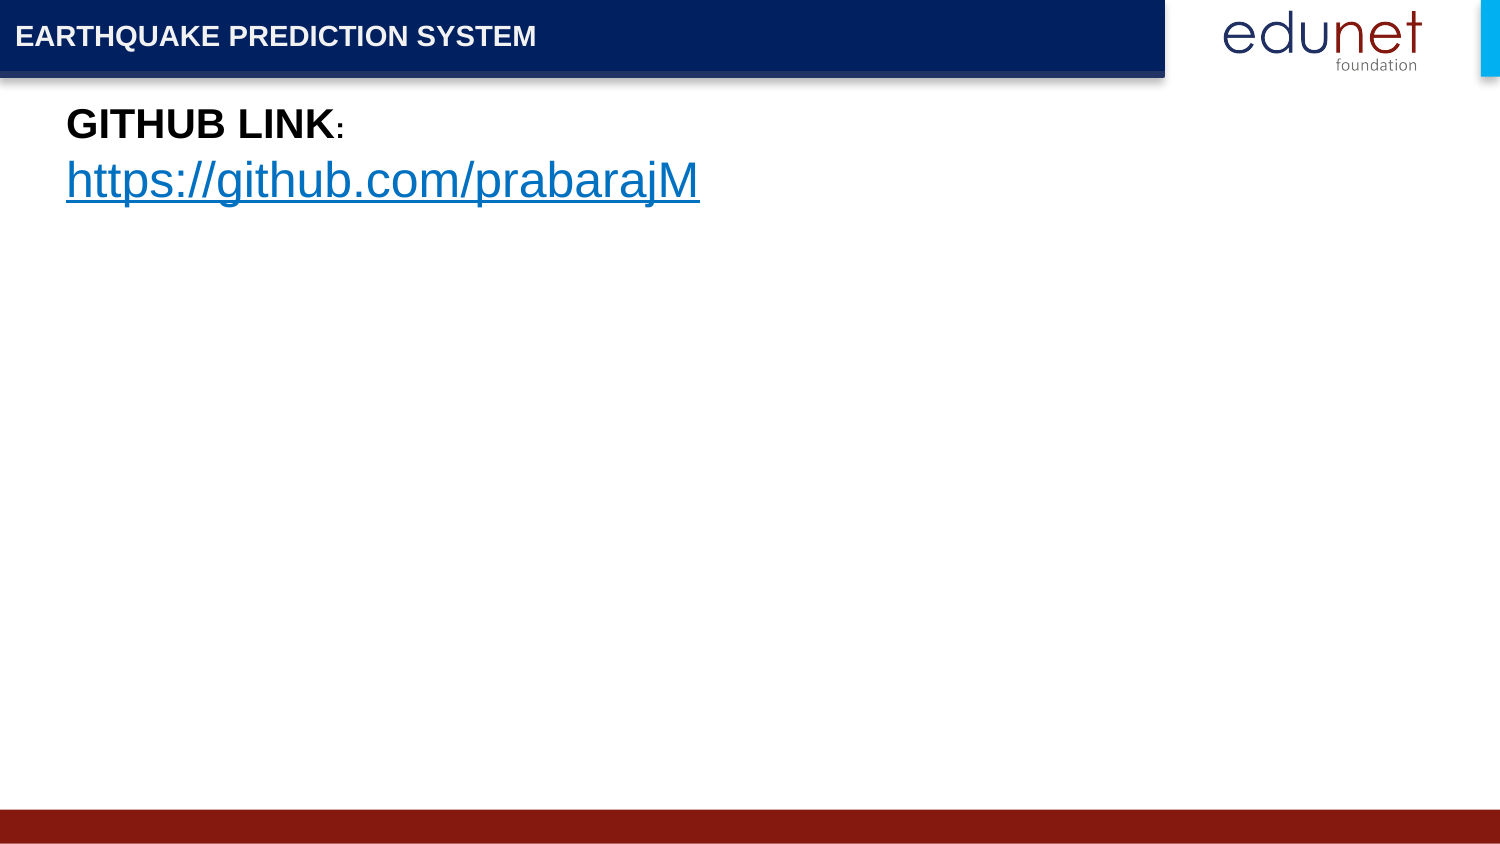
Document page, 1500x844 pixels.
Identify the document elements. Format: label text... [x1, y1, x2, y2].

title GITHUB LINK: https://github.com/prabarajM [51, 81, 1449, 735]
picture [1219, 8, 1424, 75]
text_box EARTHQUAKE PREDICTION SYSTEM [0, 0, 1163, 69]
